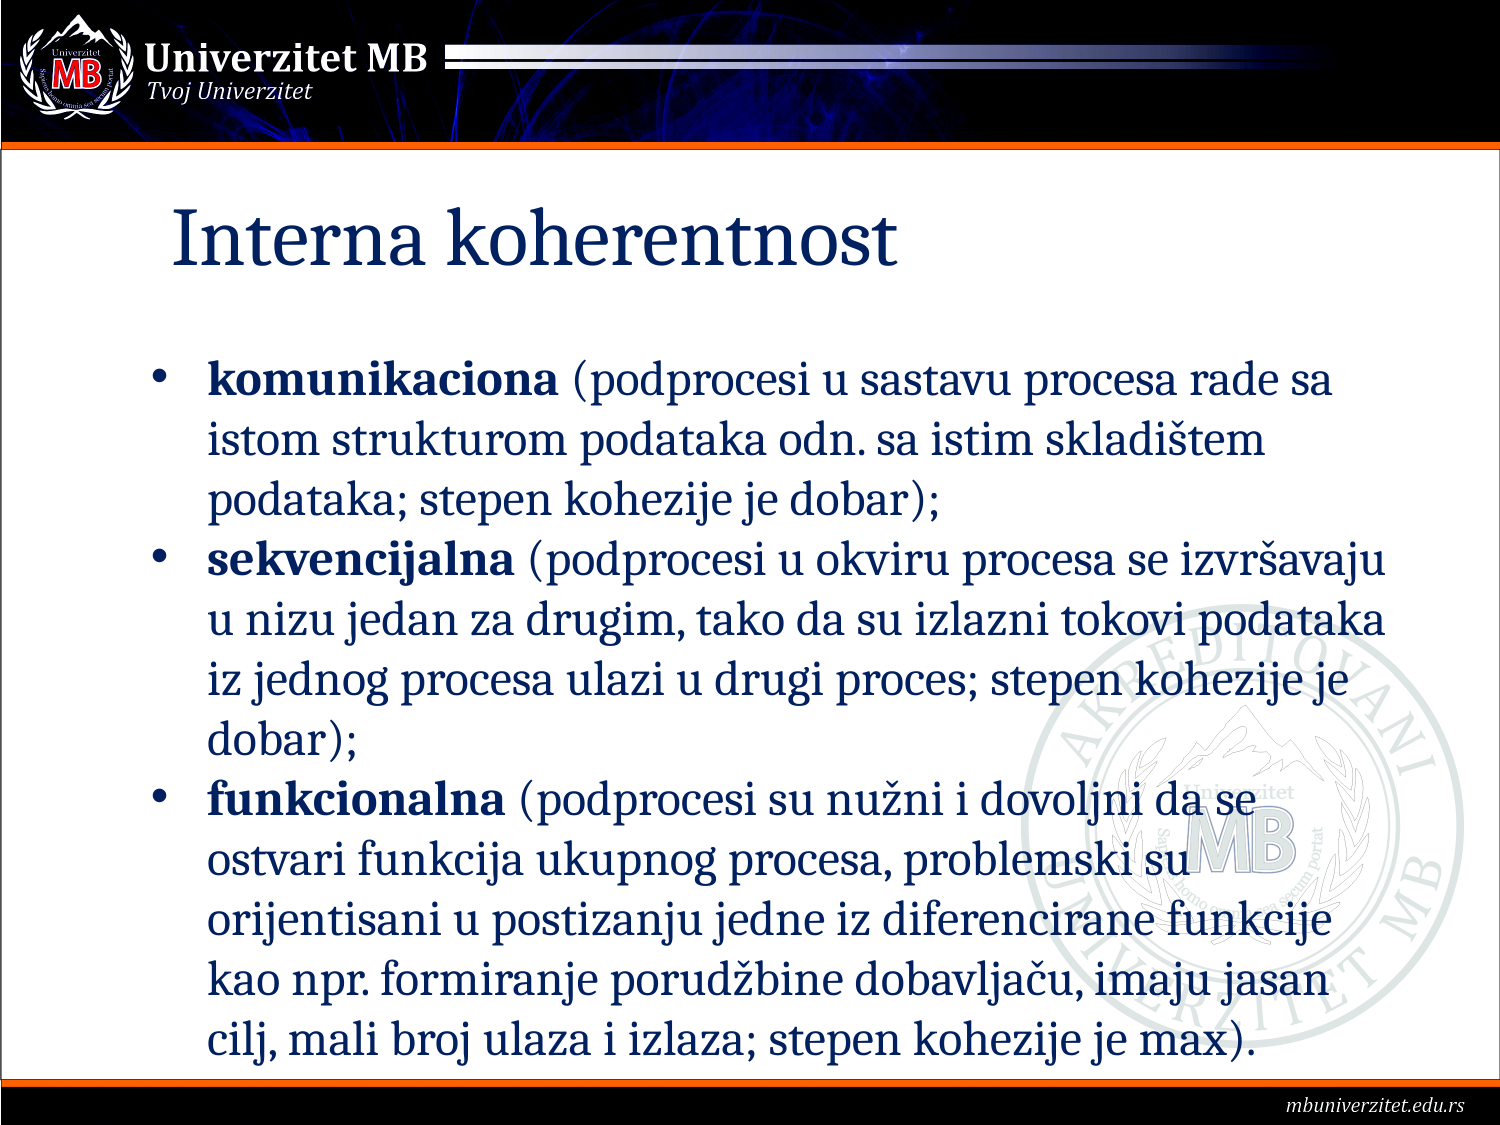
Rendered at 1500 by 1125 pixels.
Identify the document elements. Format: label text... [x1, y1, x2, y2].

title Interna koherentnost [155, 138, 1500, 327]
list komunikaciona (podprocesi u sastavu procesa rade sa istom strukturom podataka odn. sa istim skladištem podataka; stepen kohezije je dobar); sekvencijalna (podprocesi u okviru procesa se izvršavaju u nizu jedan za drugim, tako da su izlazni tokovi podataka iz jednog procesa ulazi u drugi proces; stepen kohezije je dobar); funkcionalna (podprocesi su nužni i dovoljni da se ostvari funkcija ukupnog procesa, problemski su orijentisani u postizanju jedne iz diferencirane funkcije kao npr. formiranje porudžbine dobavljaču, imaju jasan cilj, mali broj ulaza i izlaza; stepen kohezije je max). [135, 338, 1414, 1071]
picture [0, 0, 1500, 1125]
